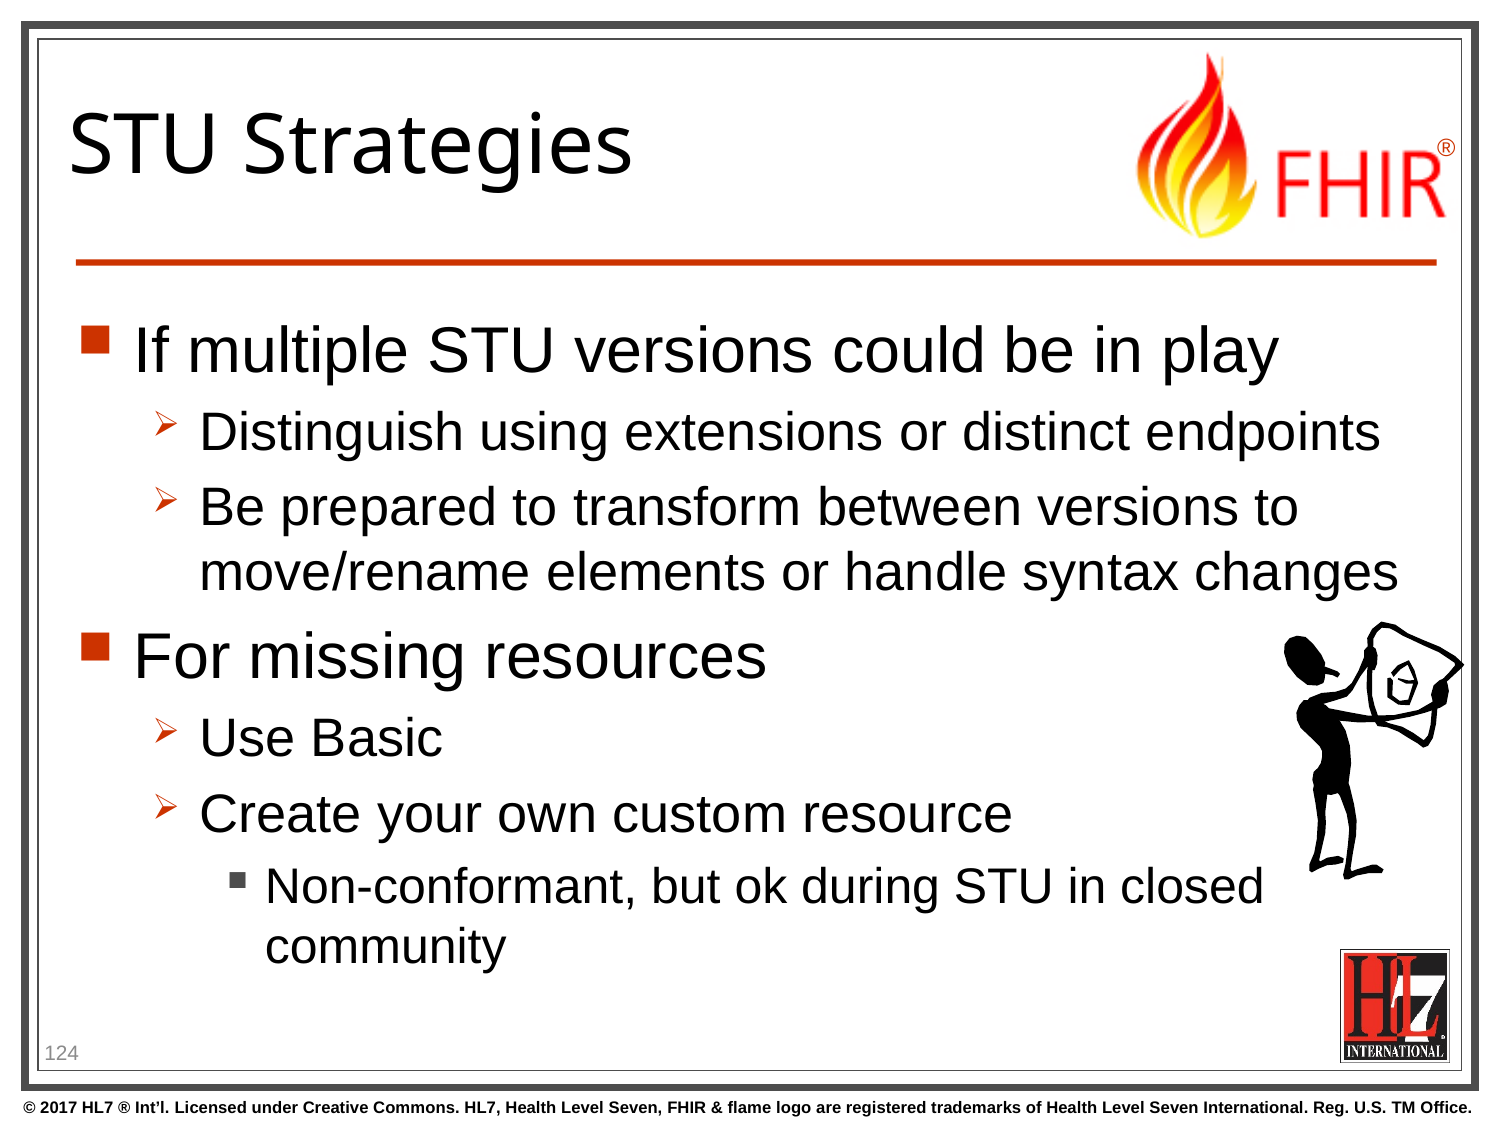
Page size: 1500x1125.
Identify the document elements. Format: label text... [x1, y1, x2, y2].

picture [1340, 949, 1450, 1063]
picture [1283, 621, 1465, 880]
list If multiple STU versions could be in play Distinguish using extensions or distinct endpoints Be prepared to transform between versions to move/rename elements or handle syntax changes For missing resources Use Basic Create your own custom resource Non-conformant, but ok during STU in closed community [62, 299, 1438, 1059]
slide_number 124 [29, 1034, 148, 1071]
picture [1124, 42, 1458, 249]
title STU Strategies [53, 54, 1128, 244]
